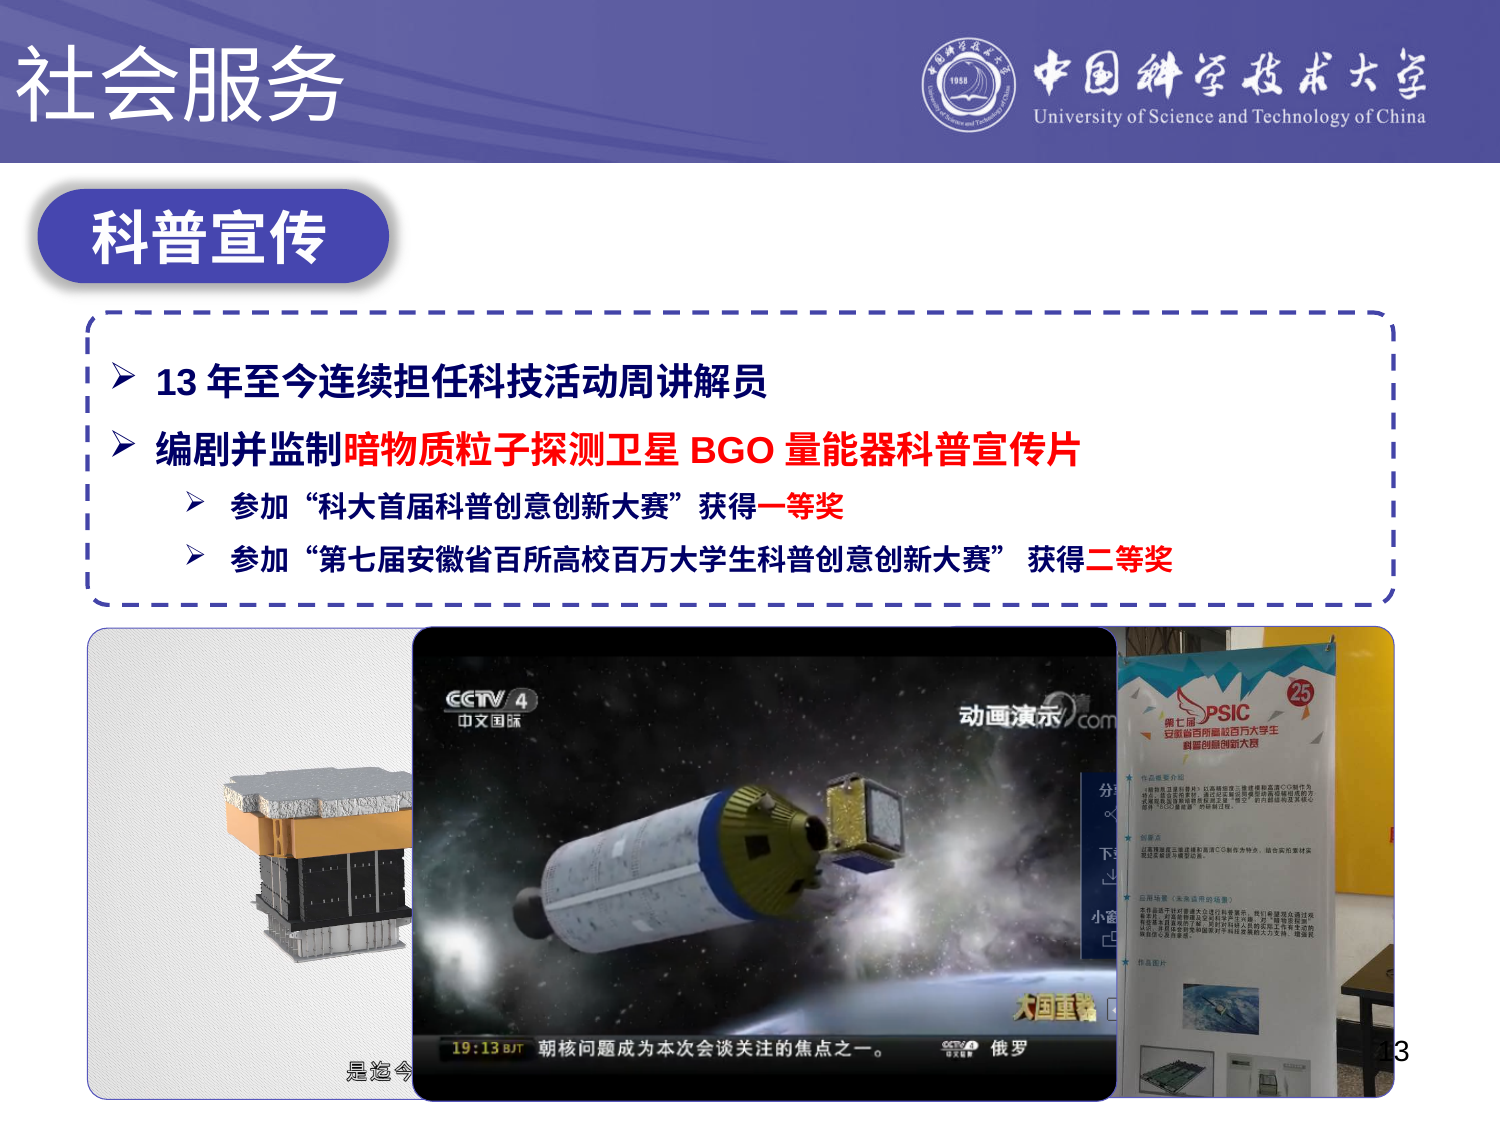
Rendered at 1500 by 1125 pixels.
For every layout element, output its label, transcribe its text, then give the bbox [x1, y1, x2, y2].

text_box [37, 188, 390, 284]
text_box 13年至今连续担任科技活动周讲解员 编剧并监制暗物质粒子探测卫星BGO量能器科普宣传片 参加“科大首届科普创意创新大赛”获得一等奖 参加“第七届安徽省百所高校百万大学生科普创意创新大赛” 获得二等奖 [90, 309, 1395, 585]
text_box [87, 312, 1394, 605]
picture [87, 626, 1395, 1102]
picture [0, 0, 1500, 163]
slide_number 13 [1074, 1024, 1425, 1103]
